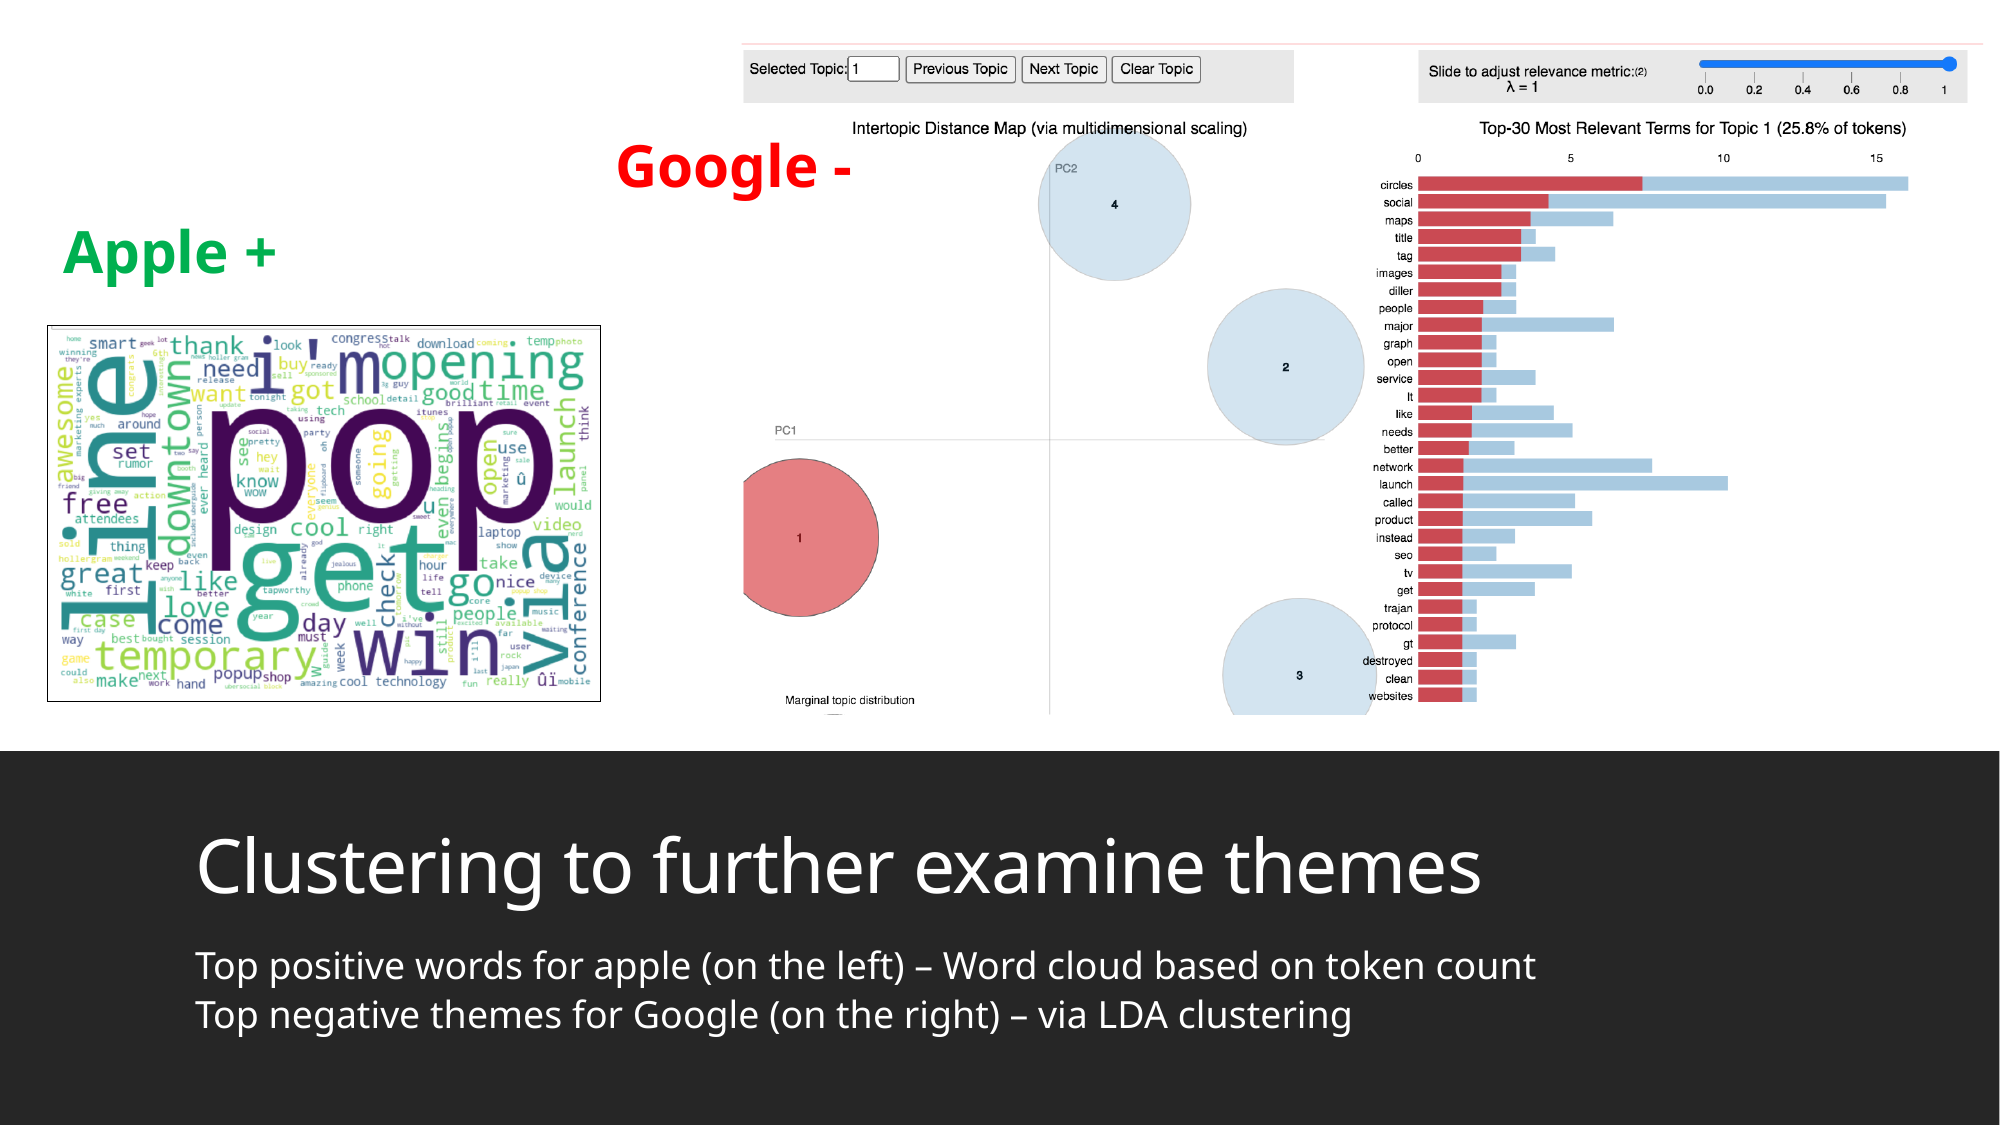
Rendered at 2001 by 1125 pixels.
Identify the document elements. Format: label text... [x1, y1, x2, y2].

title Clustering to further examine themes [180, 787, 1839, 910]
picture [47, 325, 602, 703]
picture [741, 42, 1984, 715]
text_box Apple + [48, 207, 325, 293]
list Top positive words for apple (on the left) – Word cloud based on token count Top negative themes for Google (on the right) – via LDA clustering [180, 937, 1839, 1038]
text_box Google - [600, 121, 738, 207]
